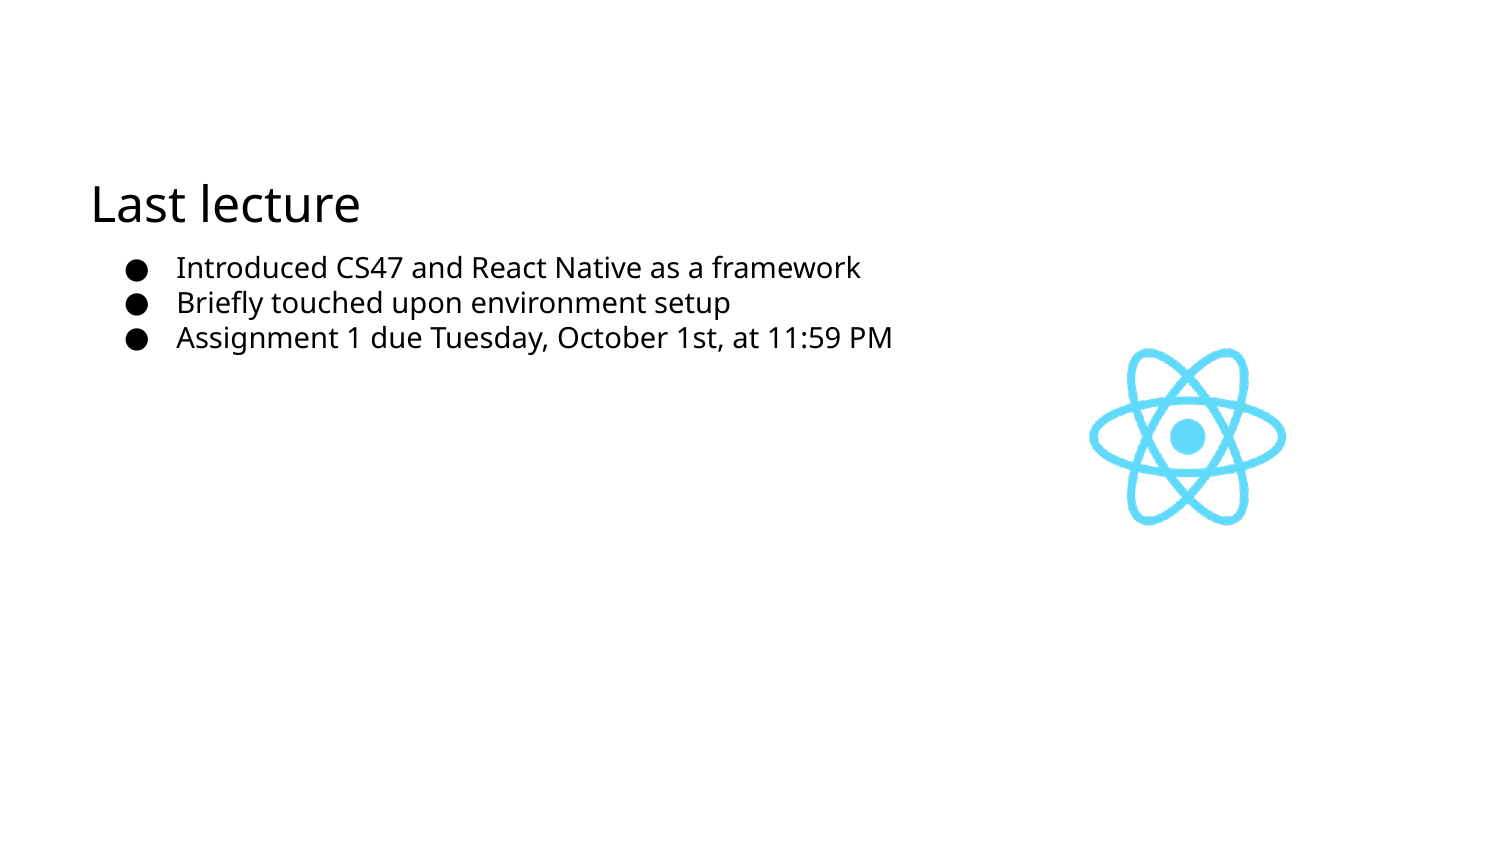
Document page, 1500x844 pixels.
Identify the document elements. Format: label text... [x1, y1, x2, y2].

picture [1074, 327, 1301, 553]
text_box Introduced CS47 and React Native as a framework Briefly touched upon environment setup Assignment 1 due Tuesday, October 1st, at 11:59 PM [86, 234, 969, 382]
text_box Last lecture [0, 157, 1500, 257]
